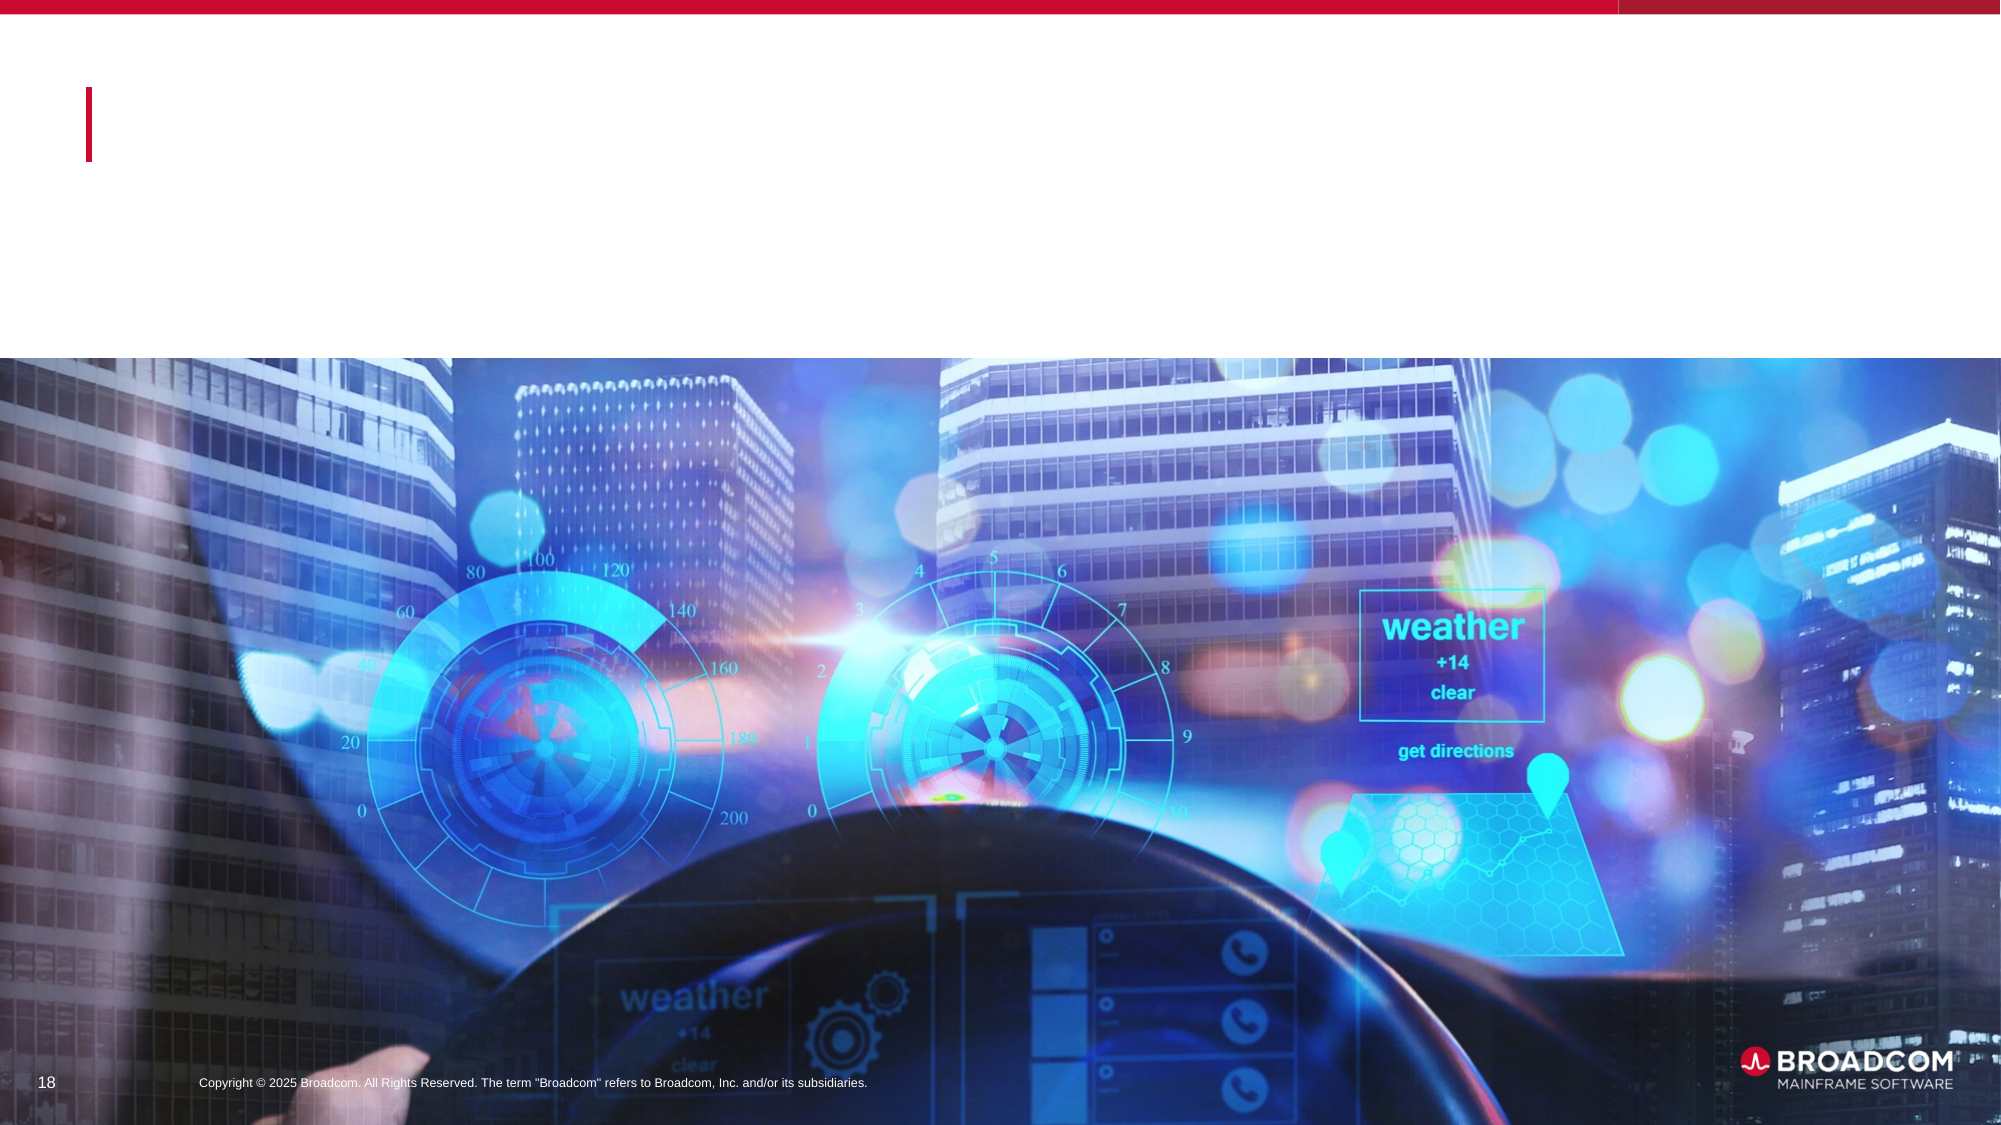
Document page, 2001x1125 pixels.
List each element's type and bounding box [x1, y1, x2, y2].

picture [0, 358, 2001, 1125]
